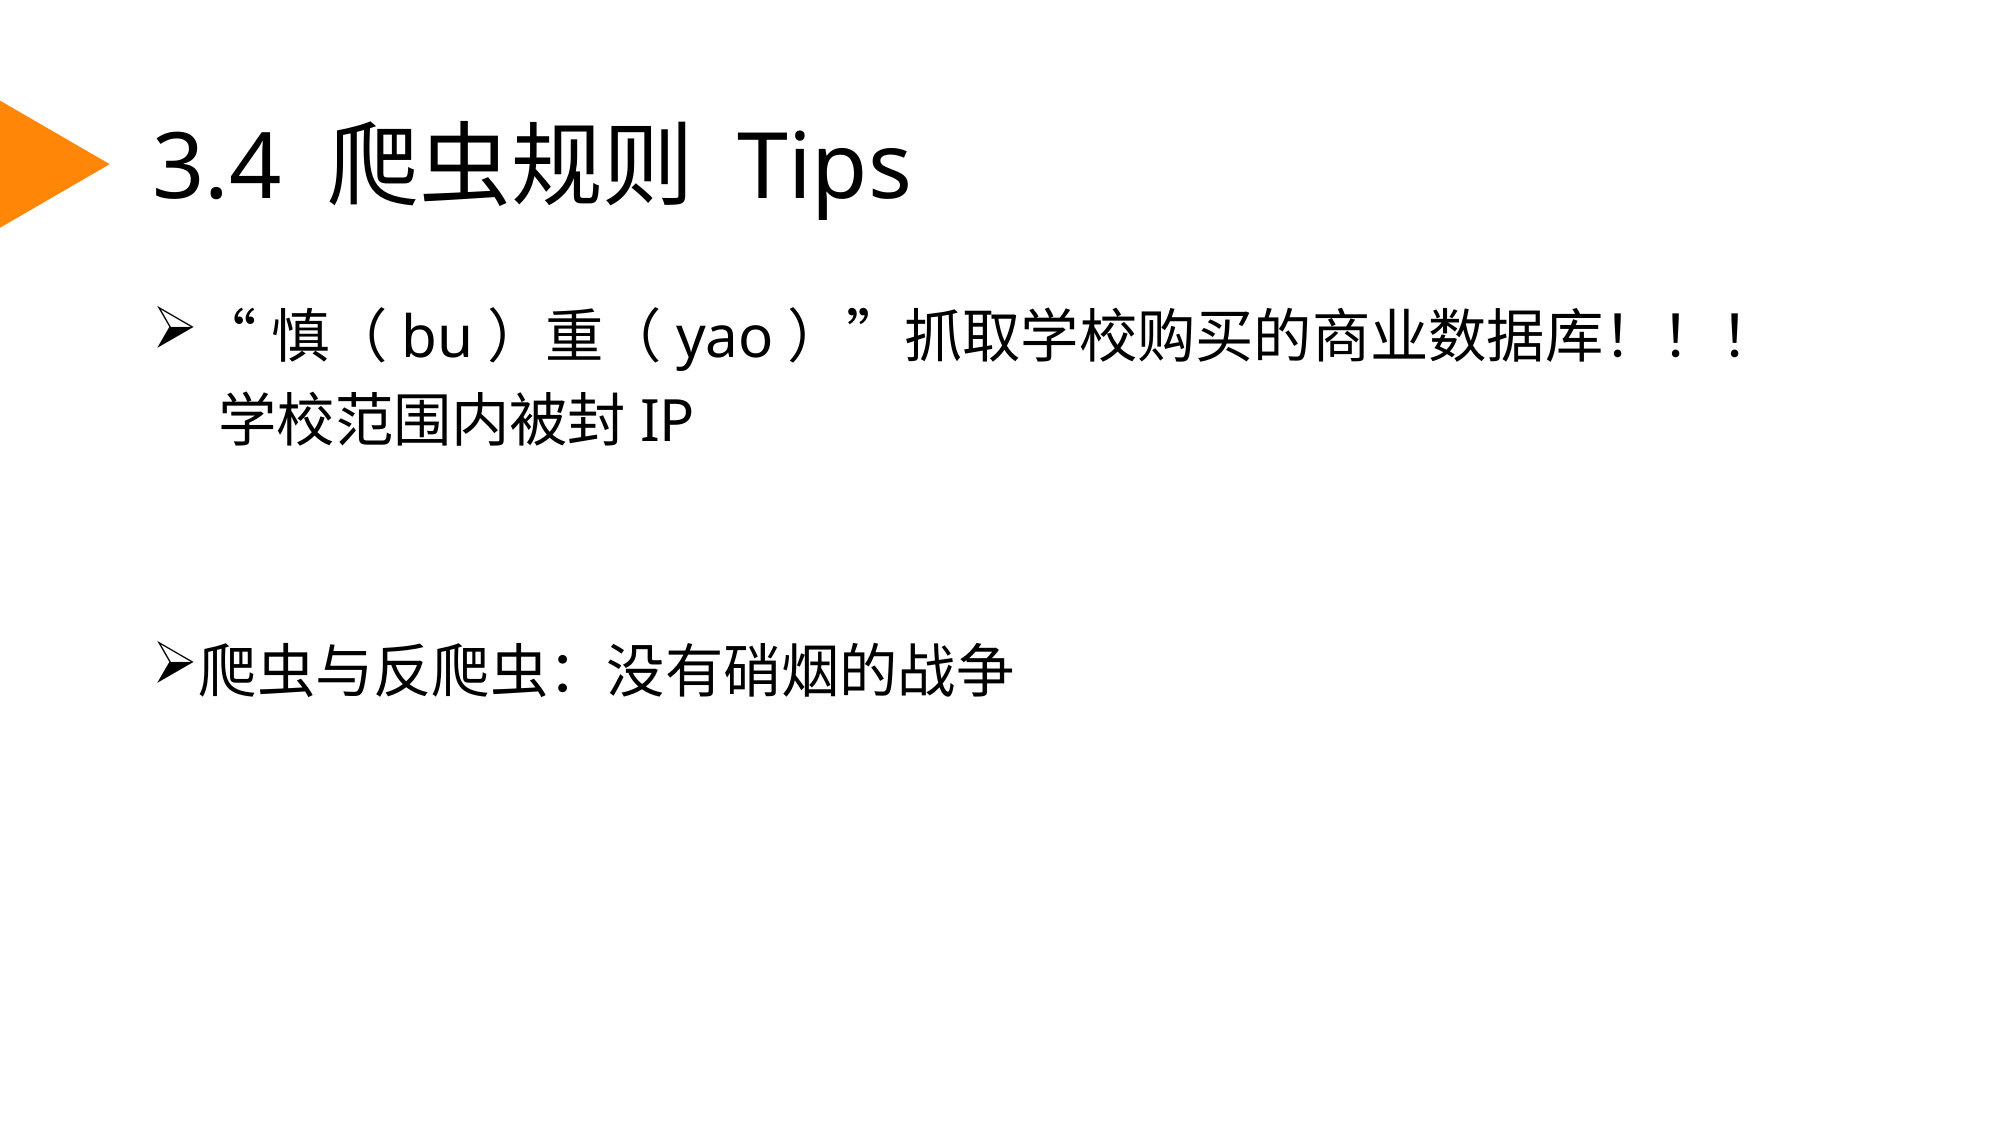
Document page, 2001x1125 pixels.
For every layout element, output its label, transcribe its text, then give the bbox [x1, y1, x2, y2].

text_box [0, 100, 110, 228]
title 3.4 爬虫规则 Tips [137, 59, 1863, 278]
list “慎（bu）重（yao）”抓取学校购买的商业数据库！！！ 学校范围内被封IP 爬虫与反爬虫：没有硝烟的战争 [137, 299, 1863, 1014]
